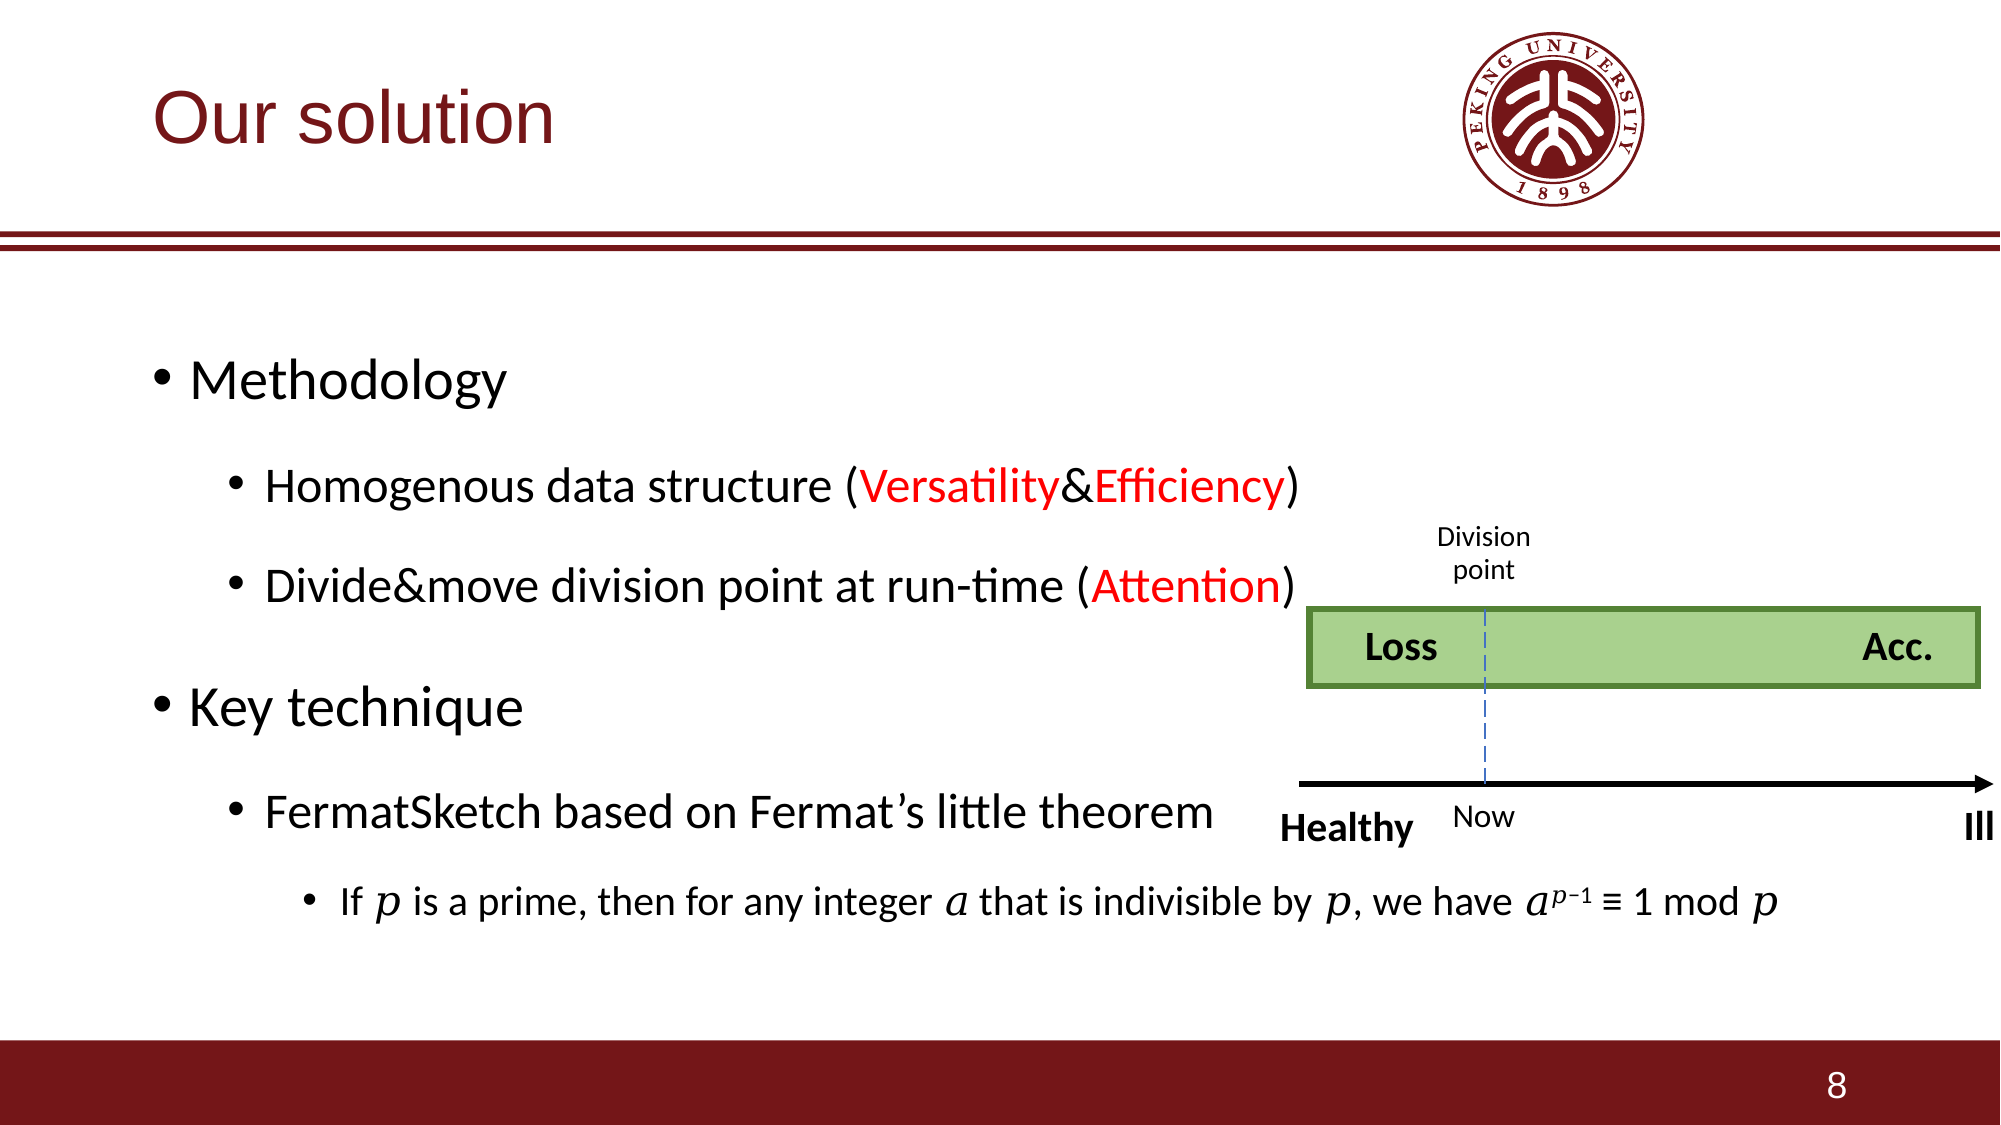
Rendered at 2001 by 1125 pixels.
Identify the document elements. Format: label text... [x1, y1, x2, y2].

list Methodology Homogenous data structure (Versatility&Efficiency) Divide&move division point at run-time (Attention) Key technique FermatSketch based on Fermat’s little theorem If 𝑝 is a prime, then for any integer 𝑎 that is indivisible by 𝑝, we have 𝑎𝑝−1 ≡ 1 mod 𝑝 [137, 299, 1863, 1014]
text_box Now [1313, 792, 1580, 841]
title Our solution [137, 32, 1413, 207]
text_box Acc. [1728, 627, 1994, 676]
slide_number 8 [1412, 1053, 1863, 1114]
text_box Loss [1486, 627, 1497, 677]
text_box Loss [1231, 627, 1485, 677]
text_box Ill [1809, 807, 2000, 857]
text_box Division point [1346, 510, 1547, 594]
text_box Healthy [1176, 808, 1443, 857]
text_box [1309, 608, 1979, 687]
